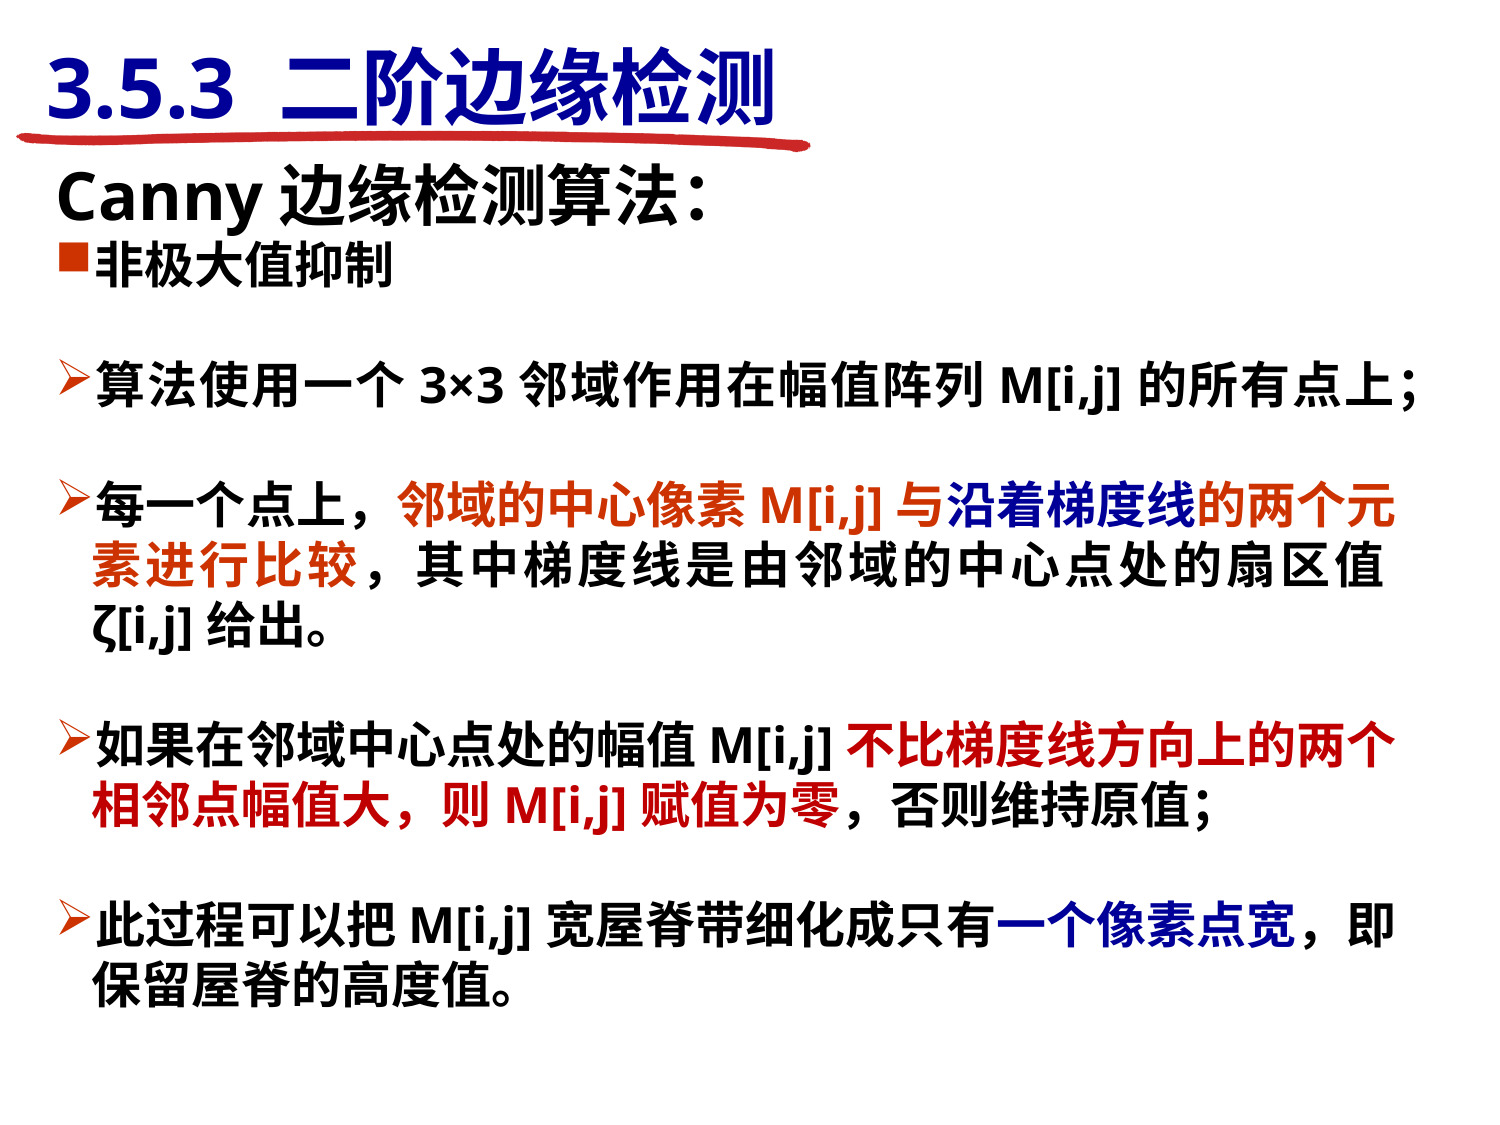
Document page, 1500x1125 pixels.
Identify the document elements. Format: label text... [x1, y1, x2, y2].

text_box Canny边缘检测算法： 非极大值抑制 算法使用一个3×3邻域作用在幅值阵列M[i,j]的所有点上； 每一个点上，邻域的中心像素M[i,j]与沿着梯度线的两个元素进行比较，其中梯度线是由邻域的中心点处的扇区值ζ[i,j]给出。 如果在邻域中心点处的幅值M[i,j]不比梯度线方向上的两个相邻点幅值大，则M[i,j]赋值为零，否则维持原值； 此过程可以把M[i,j]宽屋脊带细化成只有一个像素点宽，即保留屋脊的高度值。 [41, 146, 1412, 1081]
picture [13, 125, 820, 159]
text_box 3.5.3 二阶边缘检测 [31, 27, 847, 143]
